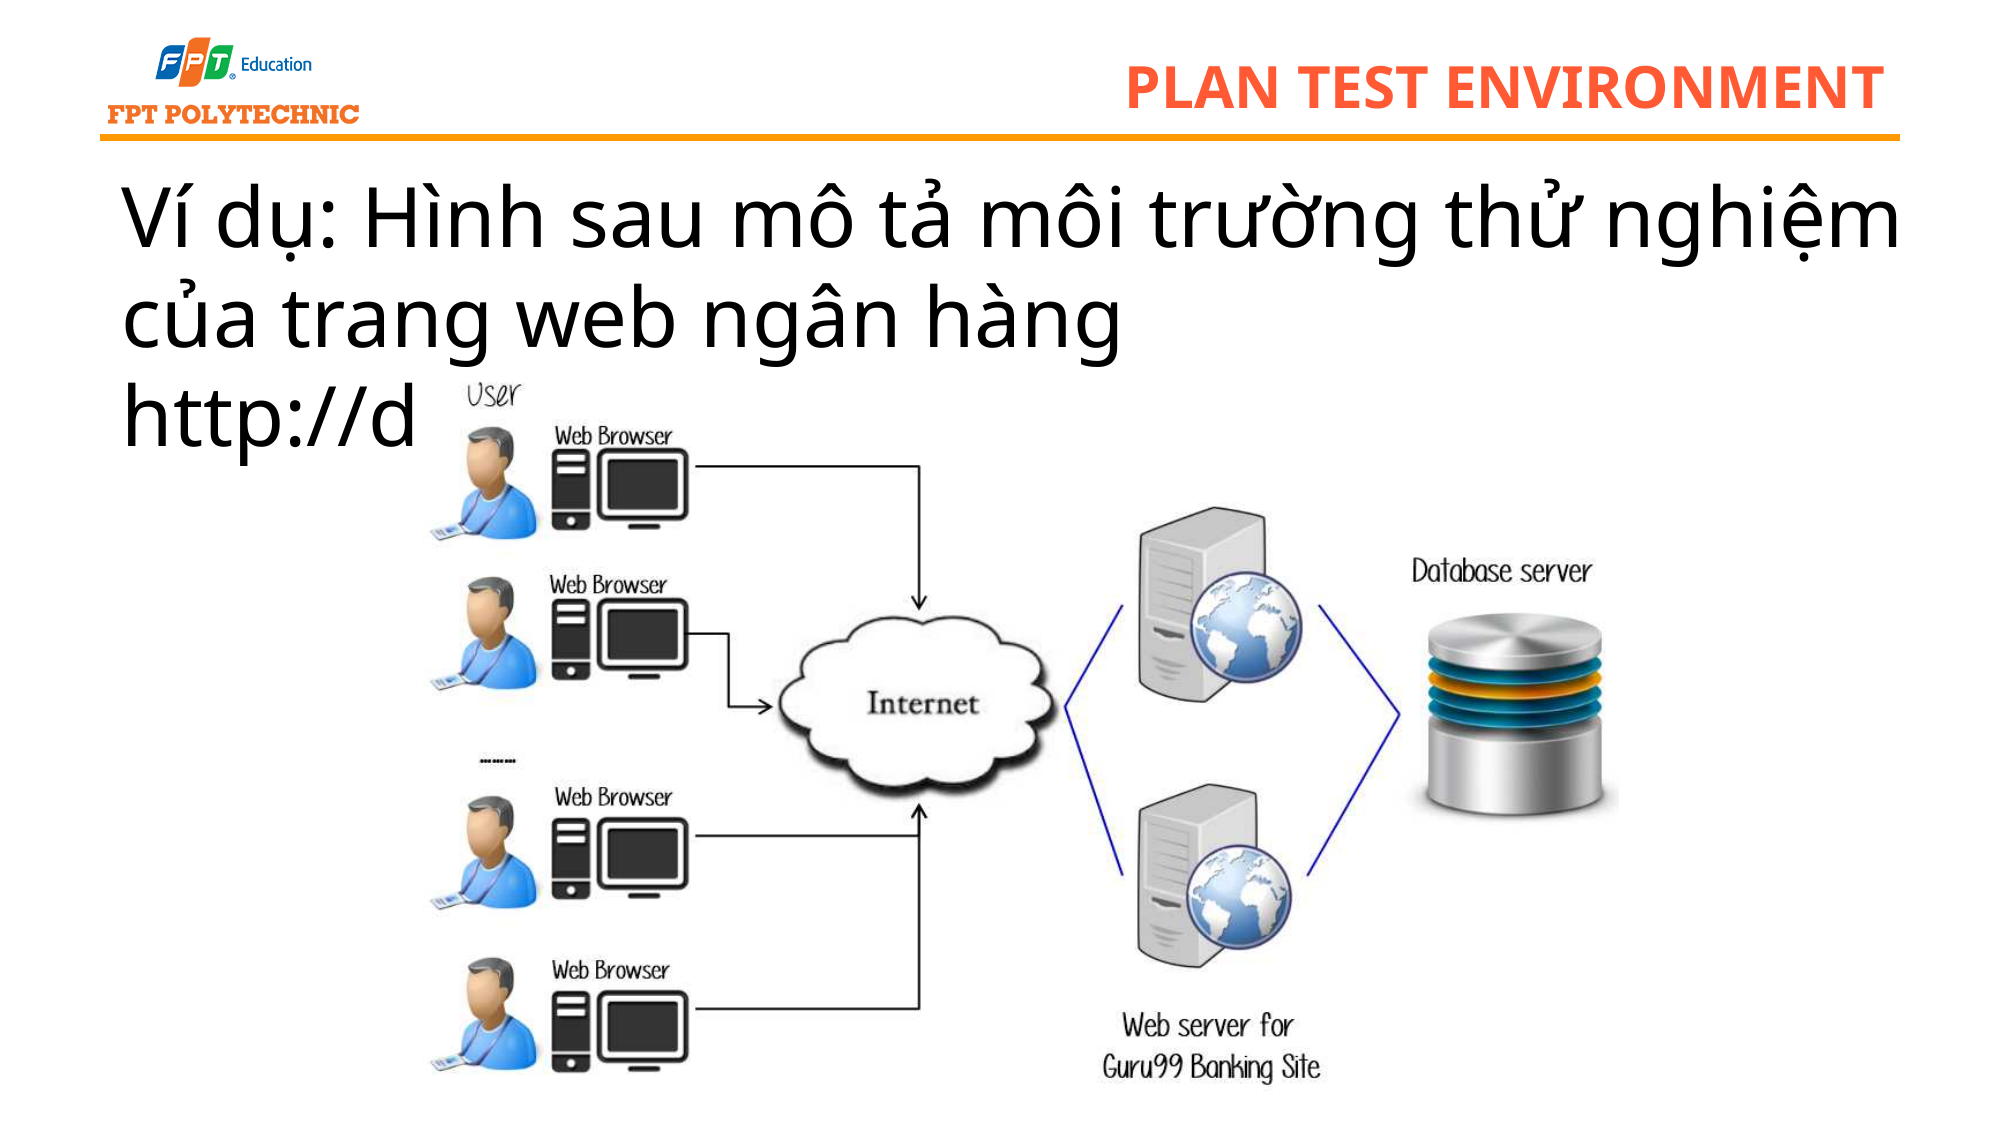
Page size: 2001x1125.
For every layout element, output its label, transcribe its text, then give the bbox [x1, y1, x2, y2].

picture [99, 135, 367, 143]
text_box Ví dụ: Hình sau mô tả môi trường thử nghiệm của trang web ngân hàng http://demo.guru99.com/V4 [106, 156, 1970, 1102]
picture [99, 25, 367, 134]
title plan test environment [366, 45, 1900, 125]
picture [423, 372, 1620, 1102]
